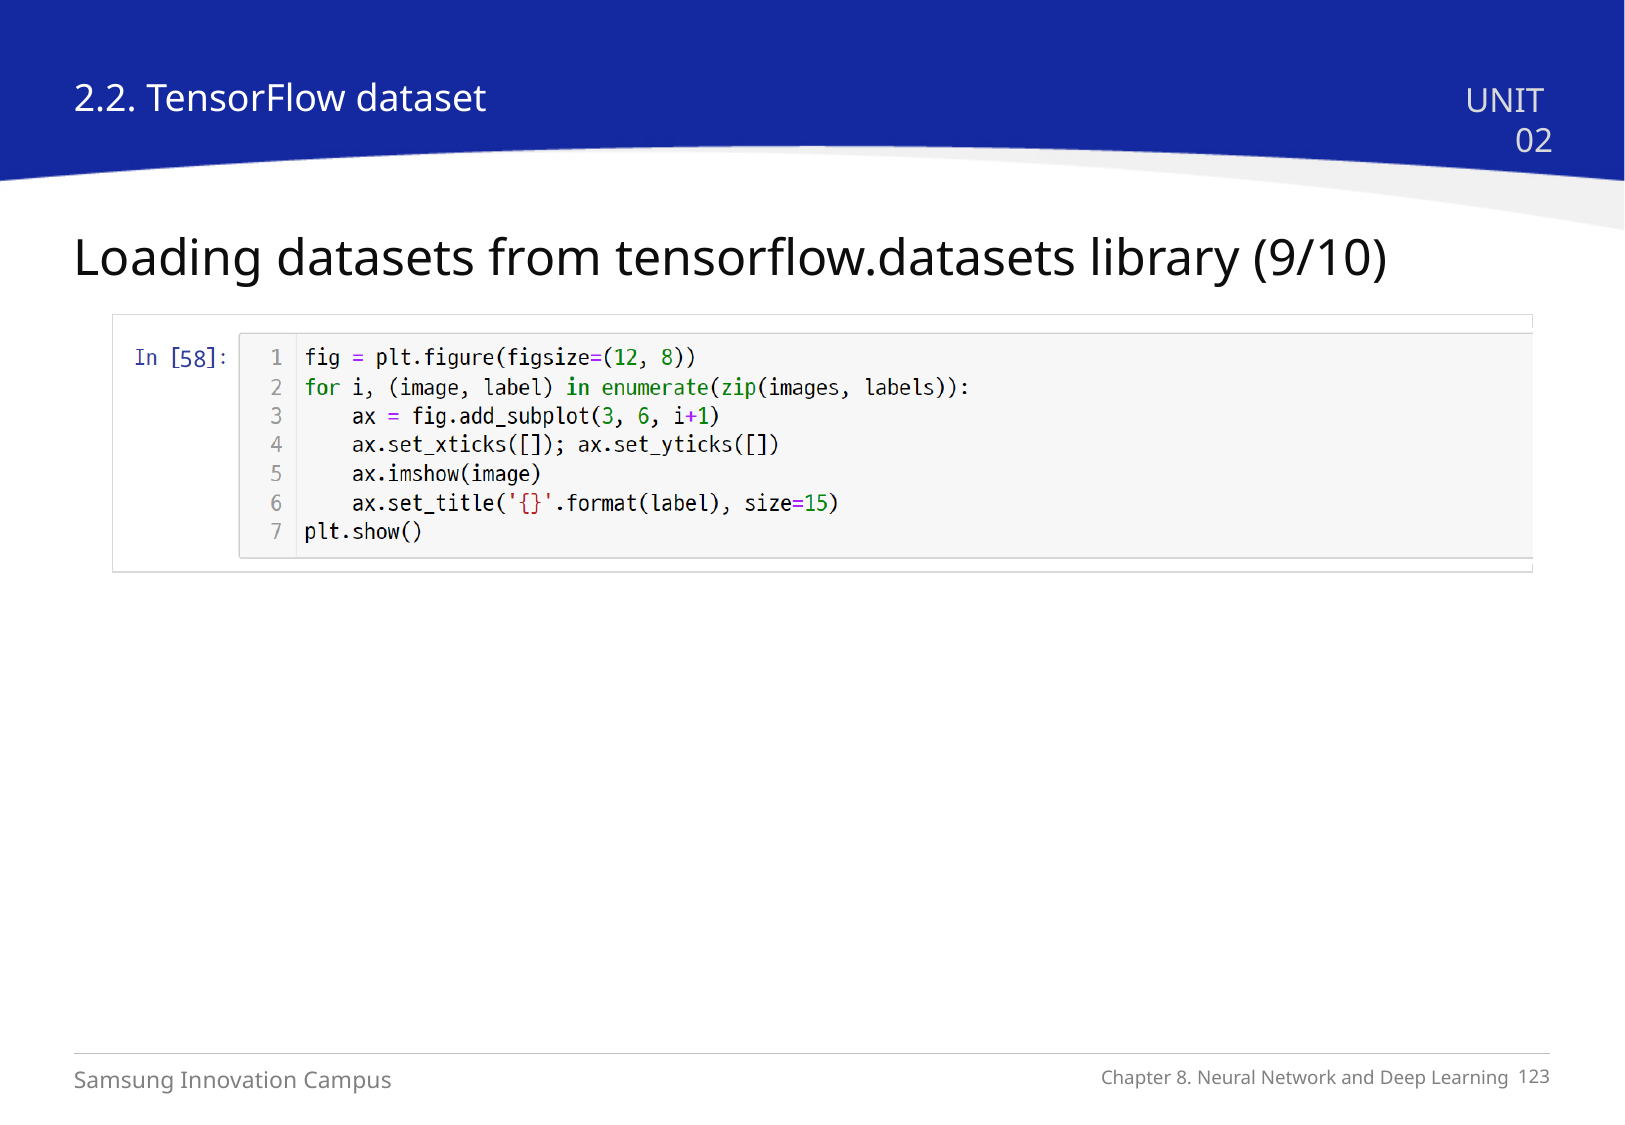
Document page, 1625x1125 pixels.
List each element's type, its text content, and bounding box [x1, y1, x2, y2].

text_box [112, 314, 1533, 572]
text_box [73, 73, 1554, 120]
text_box Loading datasets from tensorflow.datasets library (9/10) [73, 224, 1552, 287]
picture [0, 0, 1625, 1125]
